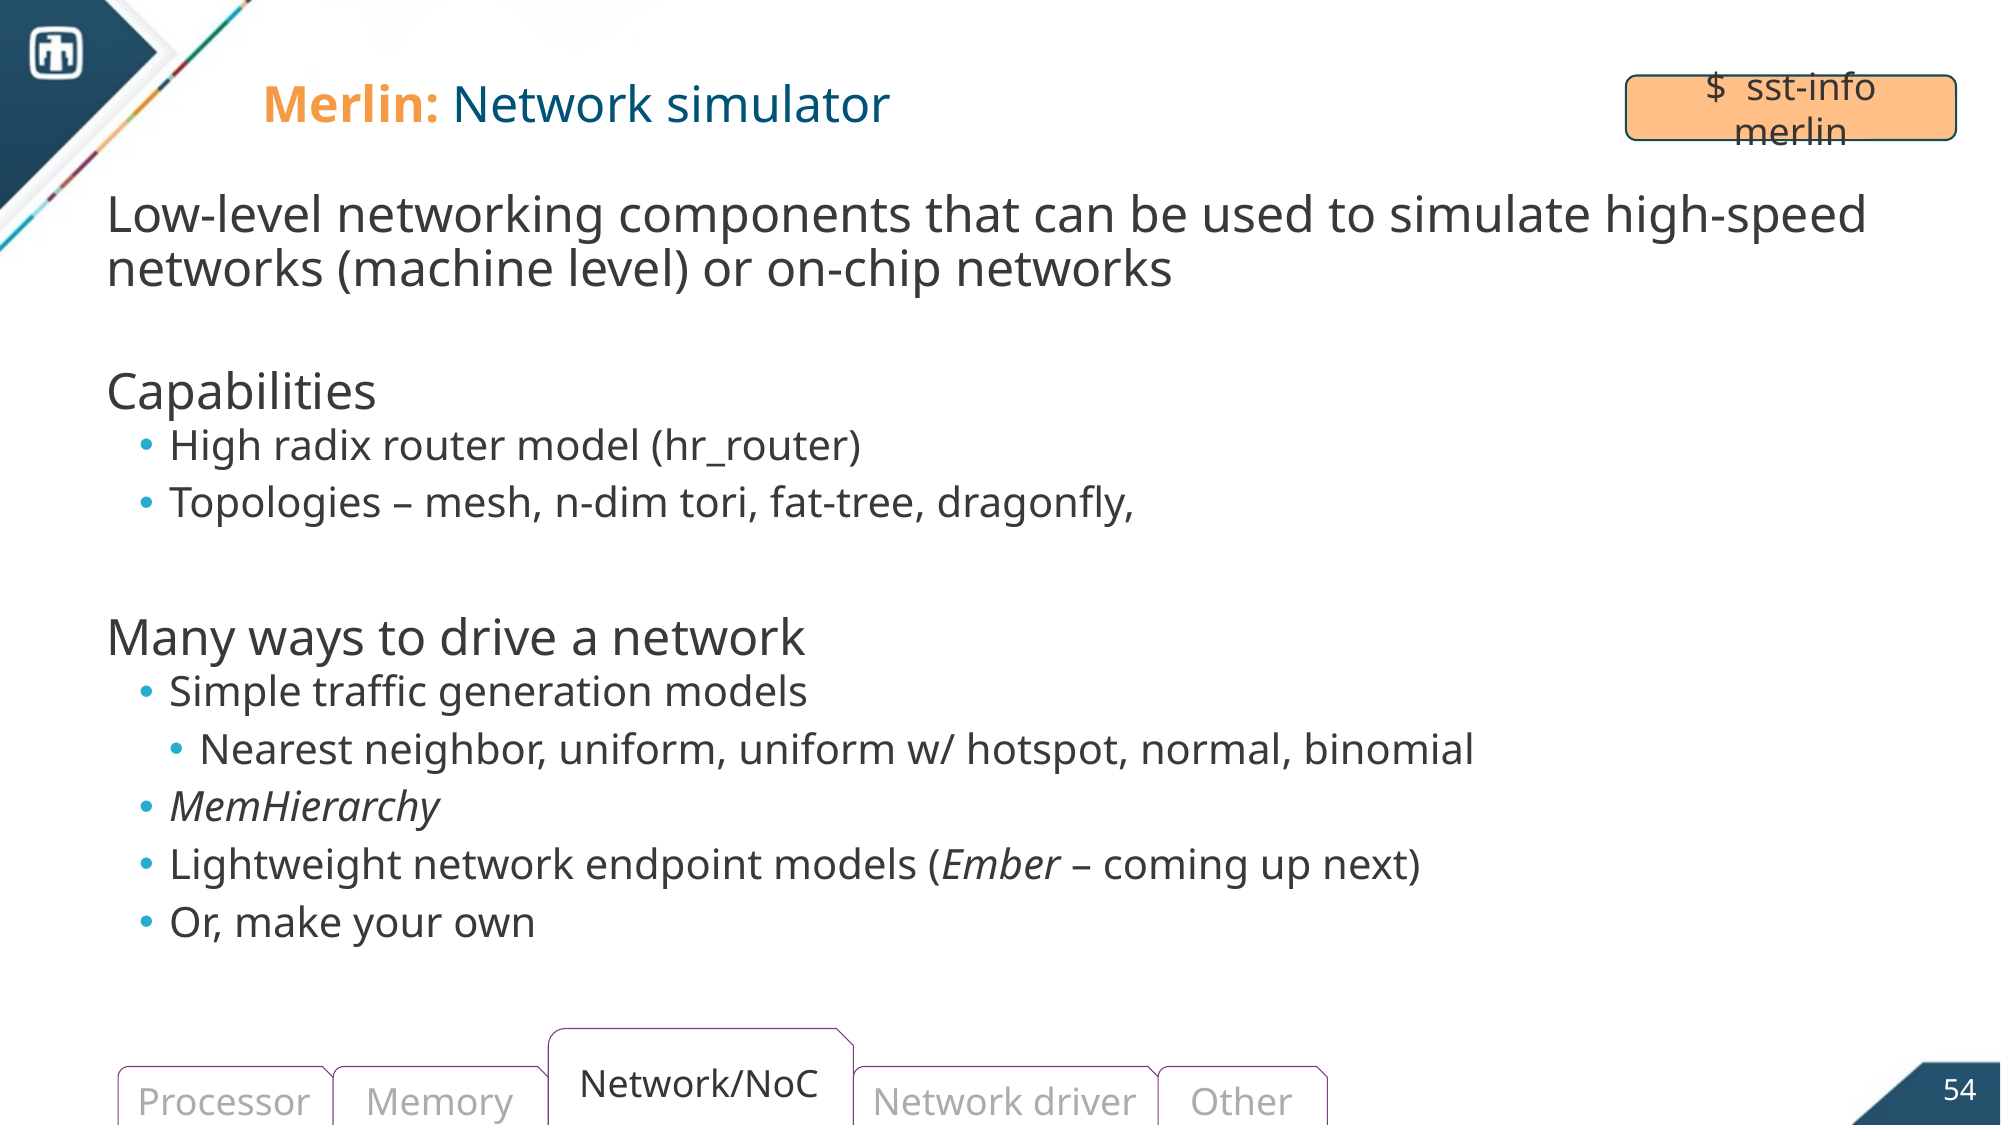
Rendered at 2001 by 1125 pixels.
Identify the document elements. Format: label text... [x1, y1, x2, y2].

text_box Network driver [852, 1065, 1157, 1125]
text_box Other [1157, 1065, 1328, 1125]
text_box Network/NoC [547, 1027, 854, 1125]
title Merlin: Network simulator [262, 42, 1919, 170]
list Low-level networking components that can be used to simulate high-speed networks (machine level) or on-chip networks Capabilities High radix router model (hr_router) Topologies – mesh, n-dim tori, fat-tree, dragonfly, Many ways to drive a network Simple traffic generation models Nearest neighbor, uniform, uniform w/ hotspot, normal, binomial MemHierarchy Lightweight network endpoint models (Ember – coming up next) Or, make your own [106, 182, 1919, 988]
slide_number 54 [1919, 1061, 2000, 1122]
picture [0, 0, 2001, 1125]
text_box Processor [117, 1065, 332, 1125]
text_box $ sst-info merlin [1624, 74, 1958, 142]
text_box Memory [332, 1065, 547, 1125]
